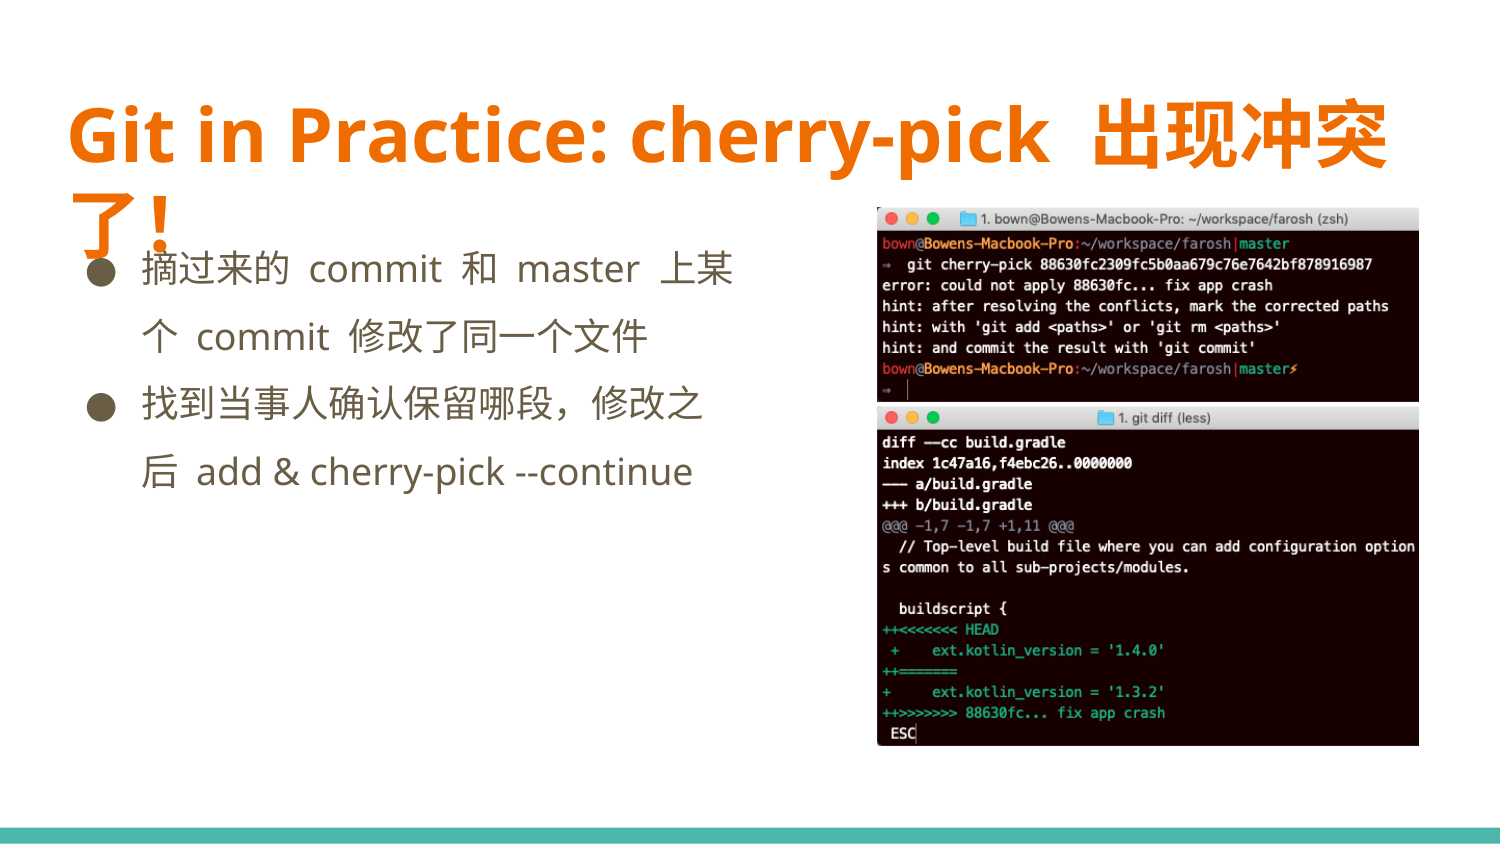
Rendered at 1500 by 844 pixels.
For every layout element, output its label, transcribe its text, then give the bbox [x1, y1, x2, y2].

title Git in Practice: cherry-pick 出现冲突了！ [51, 72, 1449, 189]
picture [877, 405, 1420, 746]
picture [877, 207, 1420, 402]
list 摘过来的 commit 和 master 上某个 commit 修改了同一个文件 找到当事人确认保留哪段，修改之后 add & cherry-pick --continue [51, 207, 750, 750]
